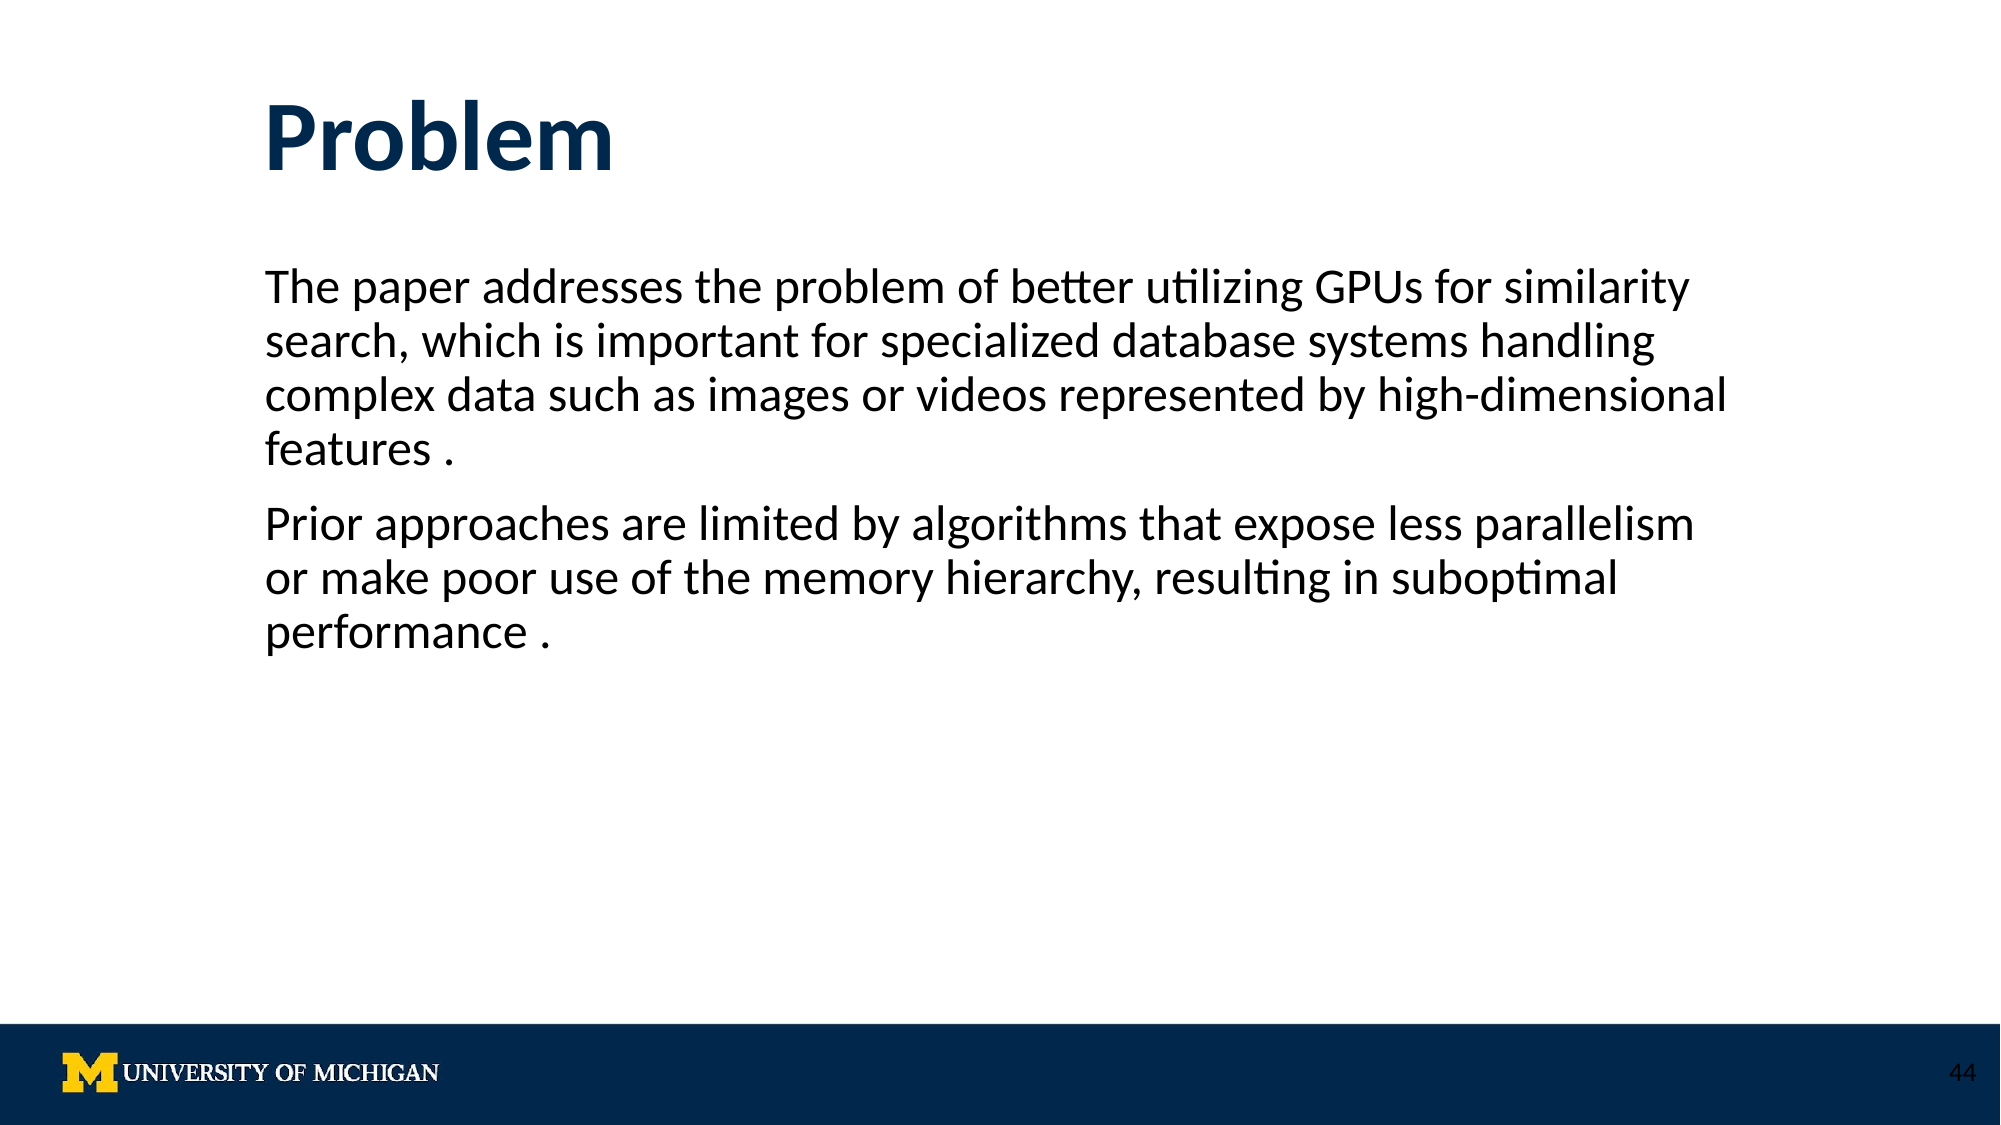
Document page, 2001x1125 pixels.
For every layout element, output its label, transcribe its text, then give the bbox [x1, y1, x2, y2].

title Problem [249, 58, 1750, 200]
picture [0, 0, 2000, 1125]
subtitle The paper addresses the problem of better utilizing GPUs for similarity search, which is important for specialized database systems handling complex data such as images or videos represented by high-dimensional features . Prior approaches are limited by algorithms that expose less parallelism or make poor use of the memory hierarchy, resulting in suboptimal performance . [249, 252, 1750, 1007]
slide_number ‹#› [1871, 1038, 1992, 1125]
